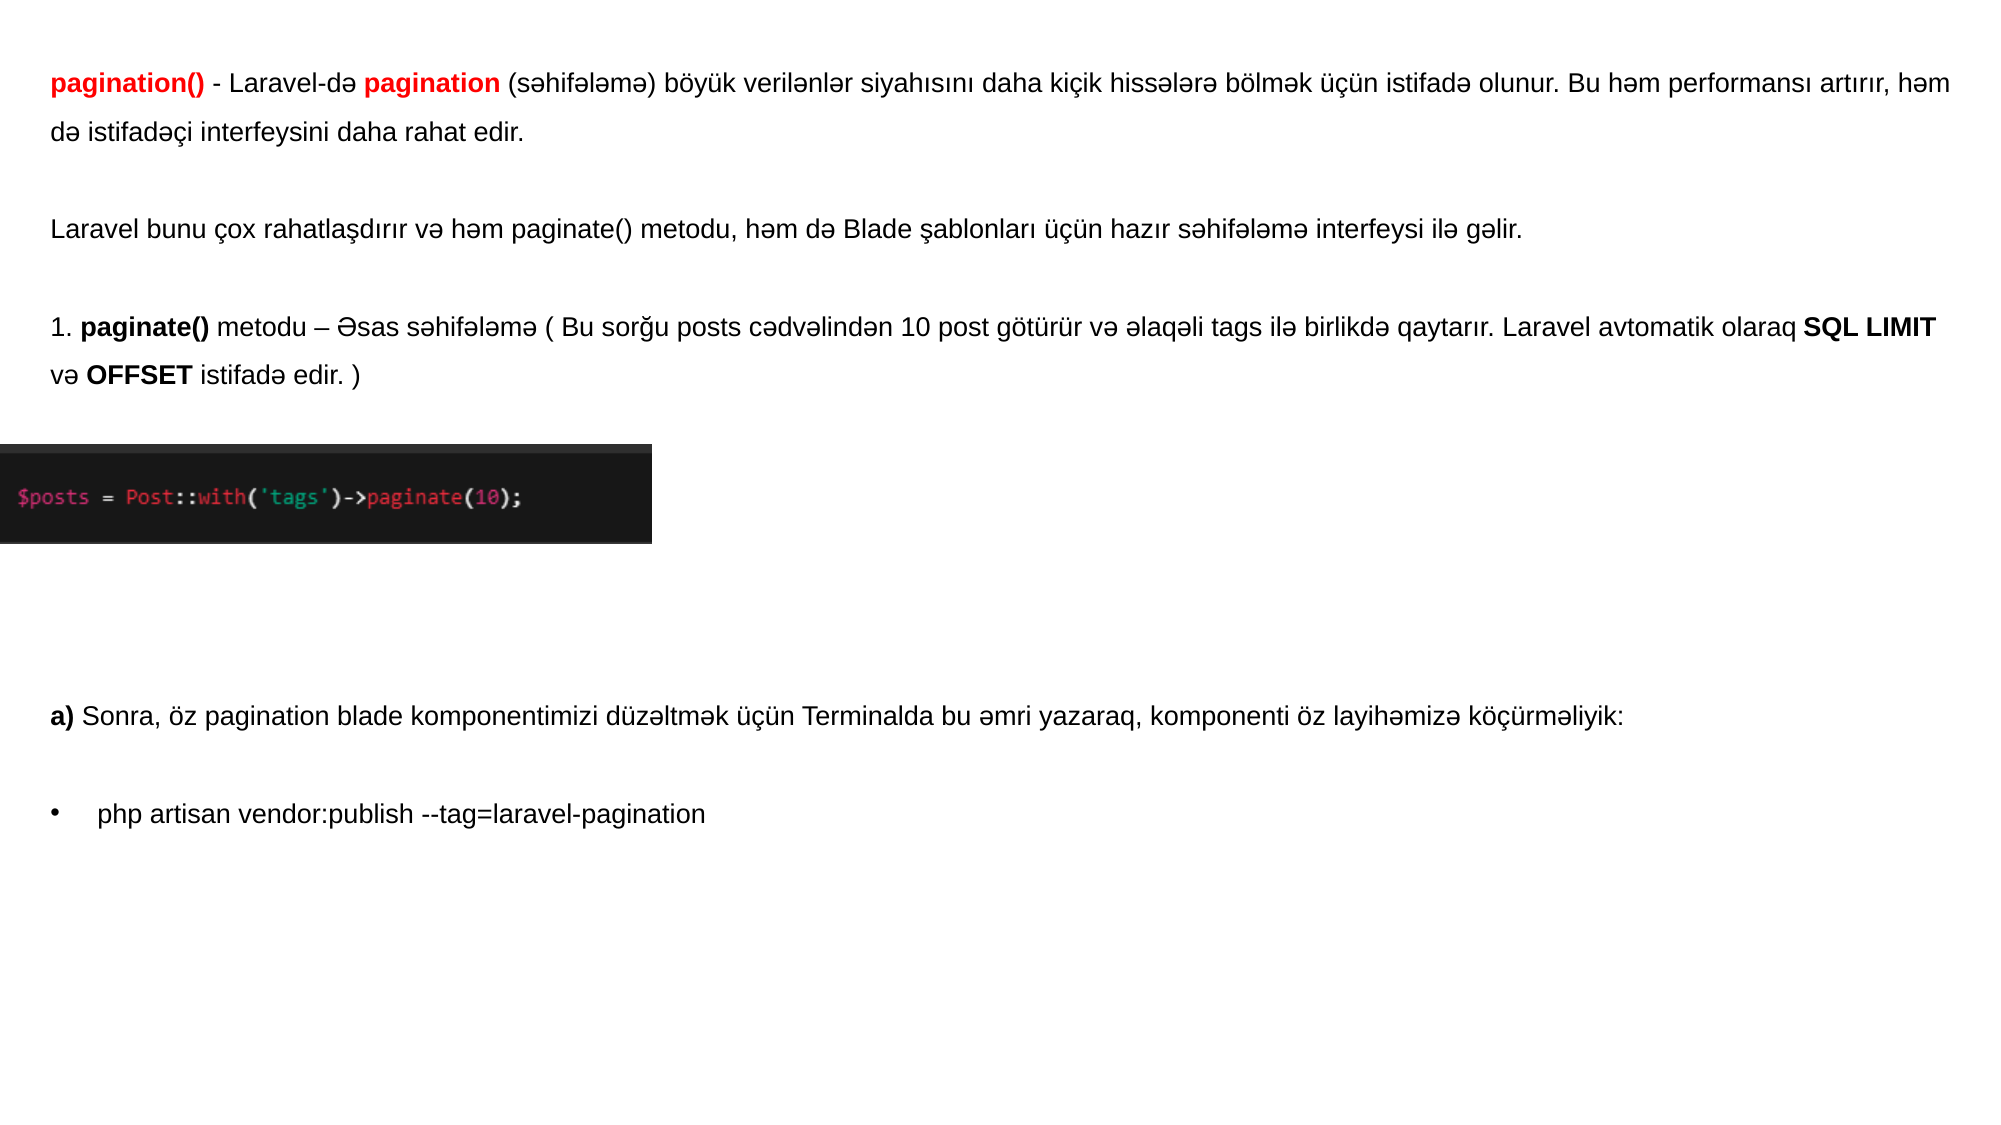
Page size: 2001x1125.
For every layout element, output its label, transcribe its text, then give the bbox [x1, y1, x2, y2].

picture [0, 444, 652, 544]
text_box pagination() - Laravel-də pagination (səhifələmə) böyük verilənlər siyahısını daha kiçik hissələrə bölmək üçün istifadə olunur. Bu həm performansı artırır, həm də istifadəçi interfeysini daha rahat edir. Laravel bunu çox rahatlaşdırır və həm paginate() metodu, həm də Blade şablonları üçün hazır səhifələmə interfeysi ilə gəlir. 1. paginate() metodu – Əsas səhifələmə ( Bu sorğu posts cədvəlindən 10 post götürür və əlaqəli tags ilə birlikdə qaytarır. Laravel avtomatik olaraq SQL LIMIT və OFFSET istifadə edir. ) a) Sonra, öz pagination blade komponentimizi düzəltmək üçün Terminalda bu əmri yazaraq, komponenti öz layihəmizə köçürməliyik: php artisan vendor:publish --tag=laravel-pagination [35, 41, 1965, 983]
